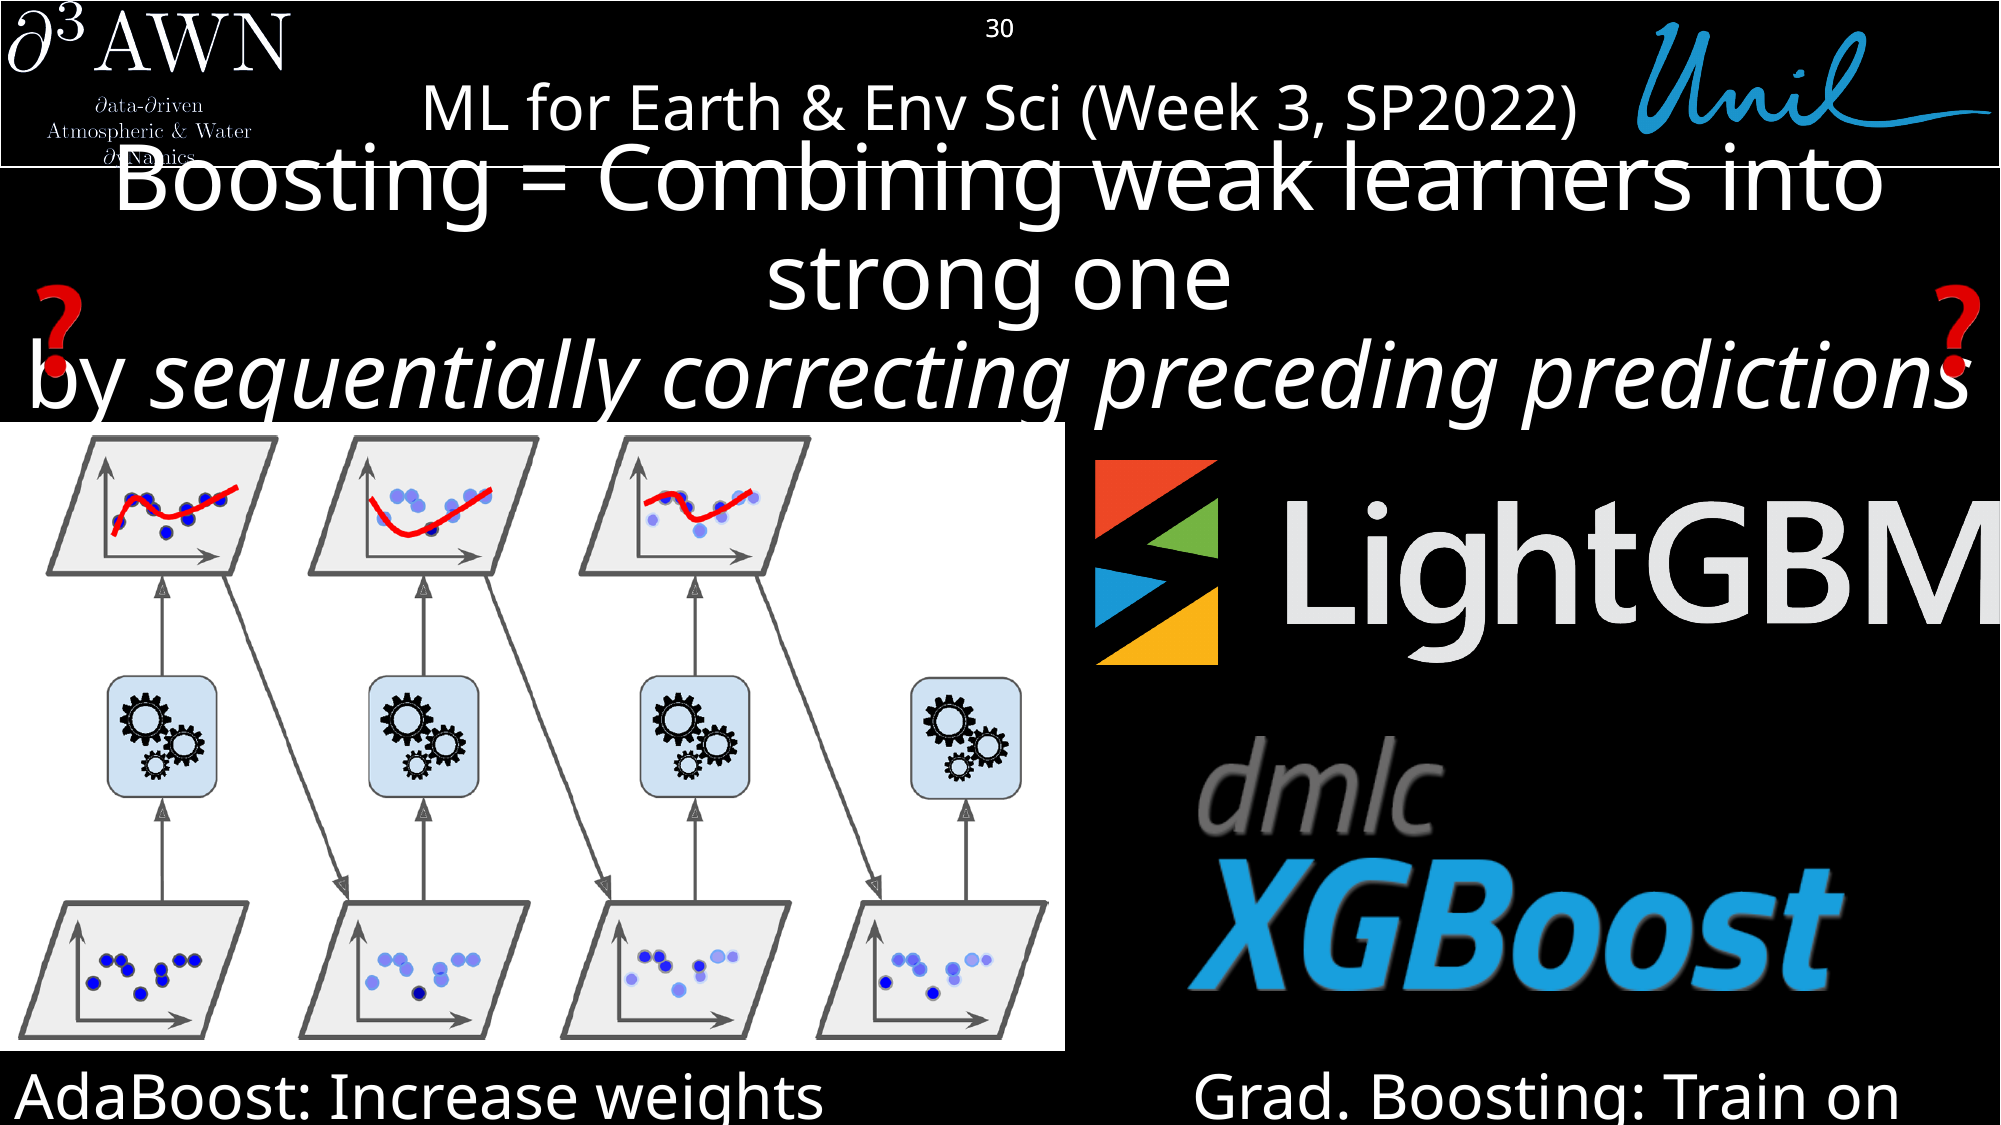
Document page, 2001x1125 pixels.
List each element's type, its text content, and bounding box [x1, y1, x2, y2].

picture [1187, 736, 1848, 991]
picture [0, 422, 1065, 1051]
picture [1094, 460, 2000, 665]
picture [1609, 22, 2000, 145]
picture [0, 272, 116, 389]
picture [0, 0, 298, 168]
slide_number 30 [774, 0, 1225, 60]
picture [1898, 272, 2000, 389]
title Boosting = Combining weak learners into strong one by sequentially correcting preceding predictions [0, 171, 2000, 389]
text_box Grad. Boosting: Train on resid. [1138, 1050, 1957, 1125]
text_box AdaBoost: Increase weights (misclassified) [0, 1050, 1113, 1125]
